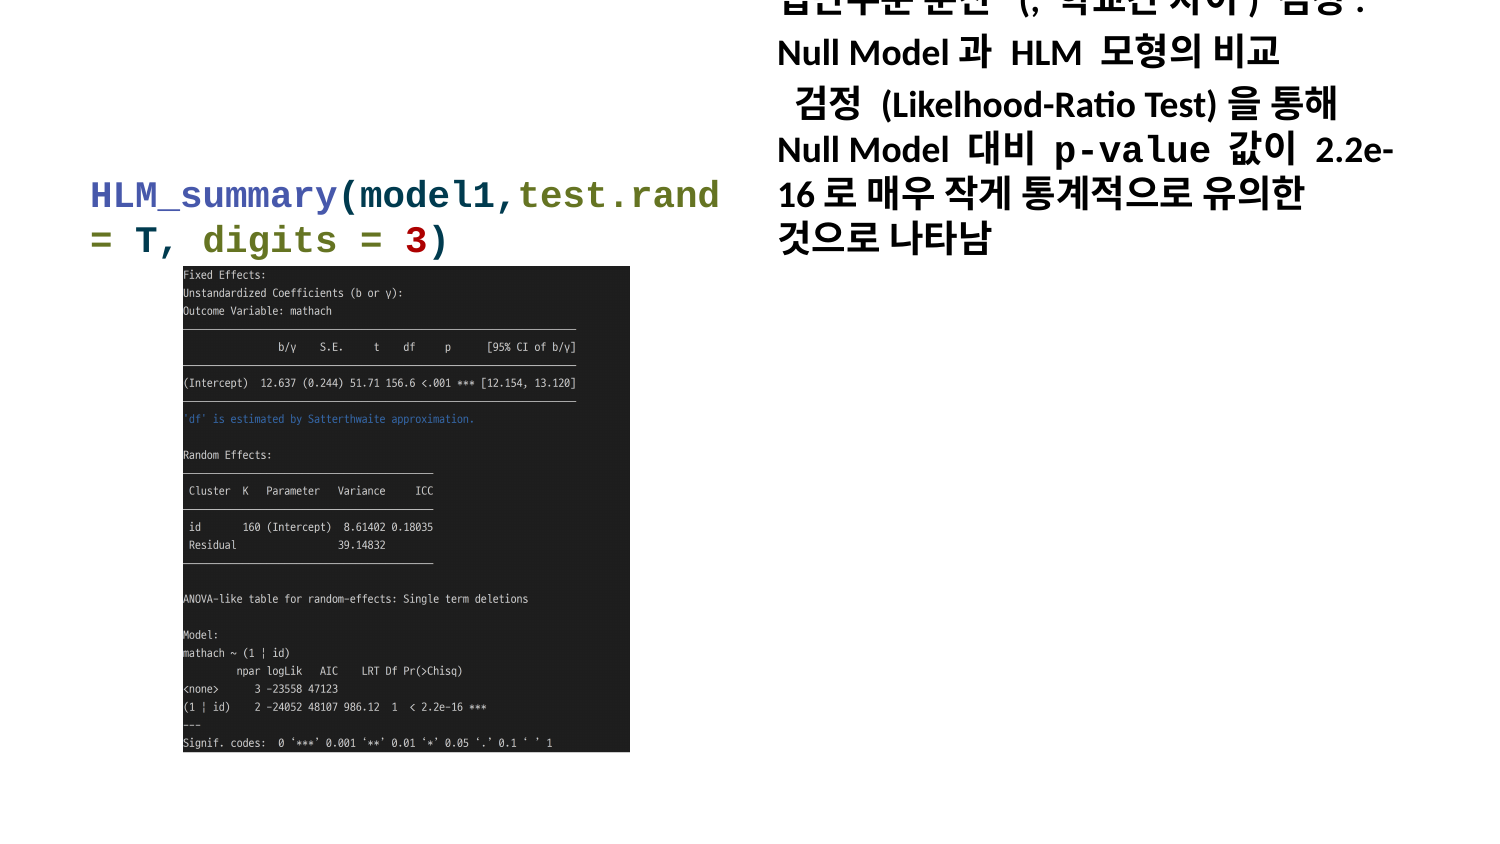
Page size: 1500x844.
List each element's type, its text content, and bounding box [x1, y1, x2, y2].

list HLM_summary(model1,test.rand = T, digits = 3) [75, 188, 738, 268]
picture [183, 266, 630, 753]
